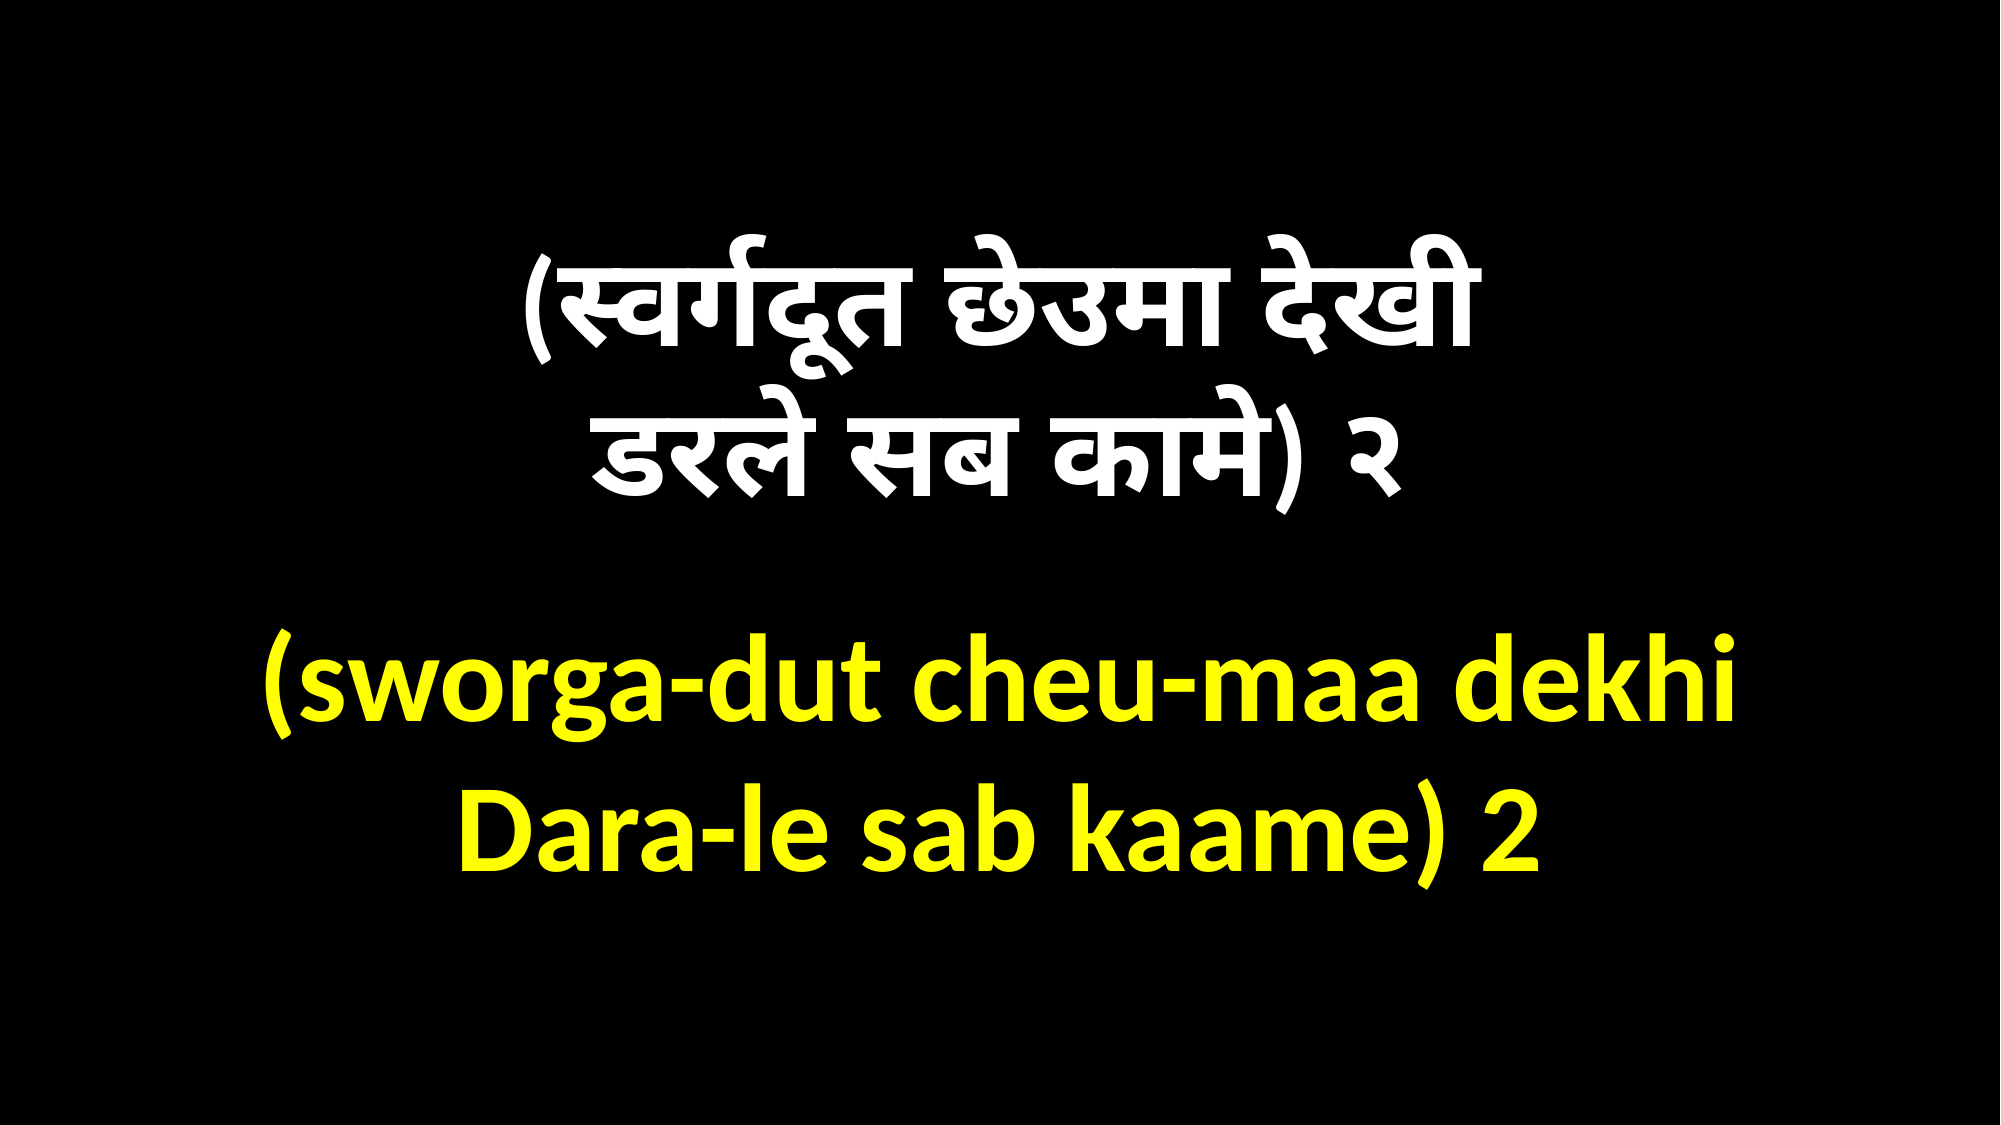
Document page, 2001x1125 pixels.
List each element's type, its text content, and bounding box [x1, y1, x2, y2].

text_box (स्वर्गदूत छेउमा देखी डरले सब कामे) २ (sworga-dut cheu-maa dekhi Dara-le sab kaame) 2 [113, 214, 1887, 904]
